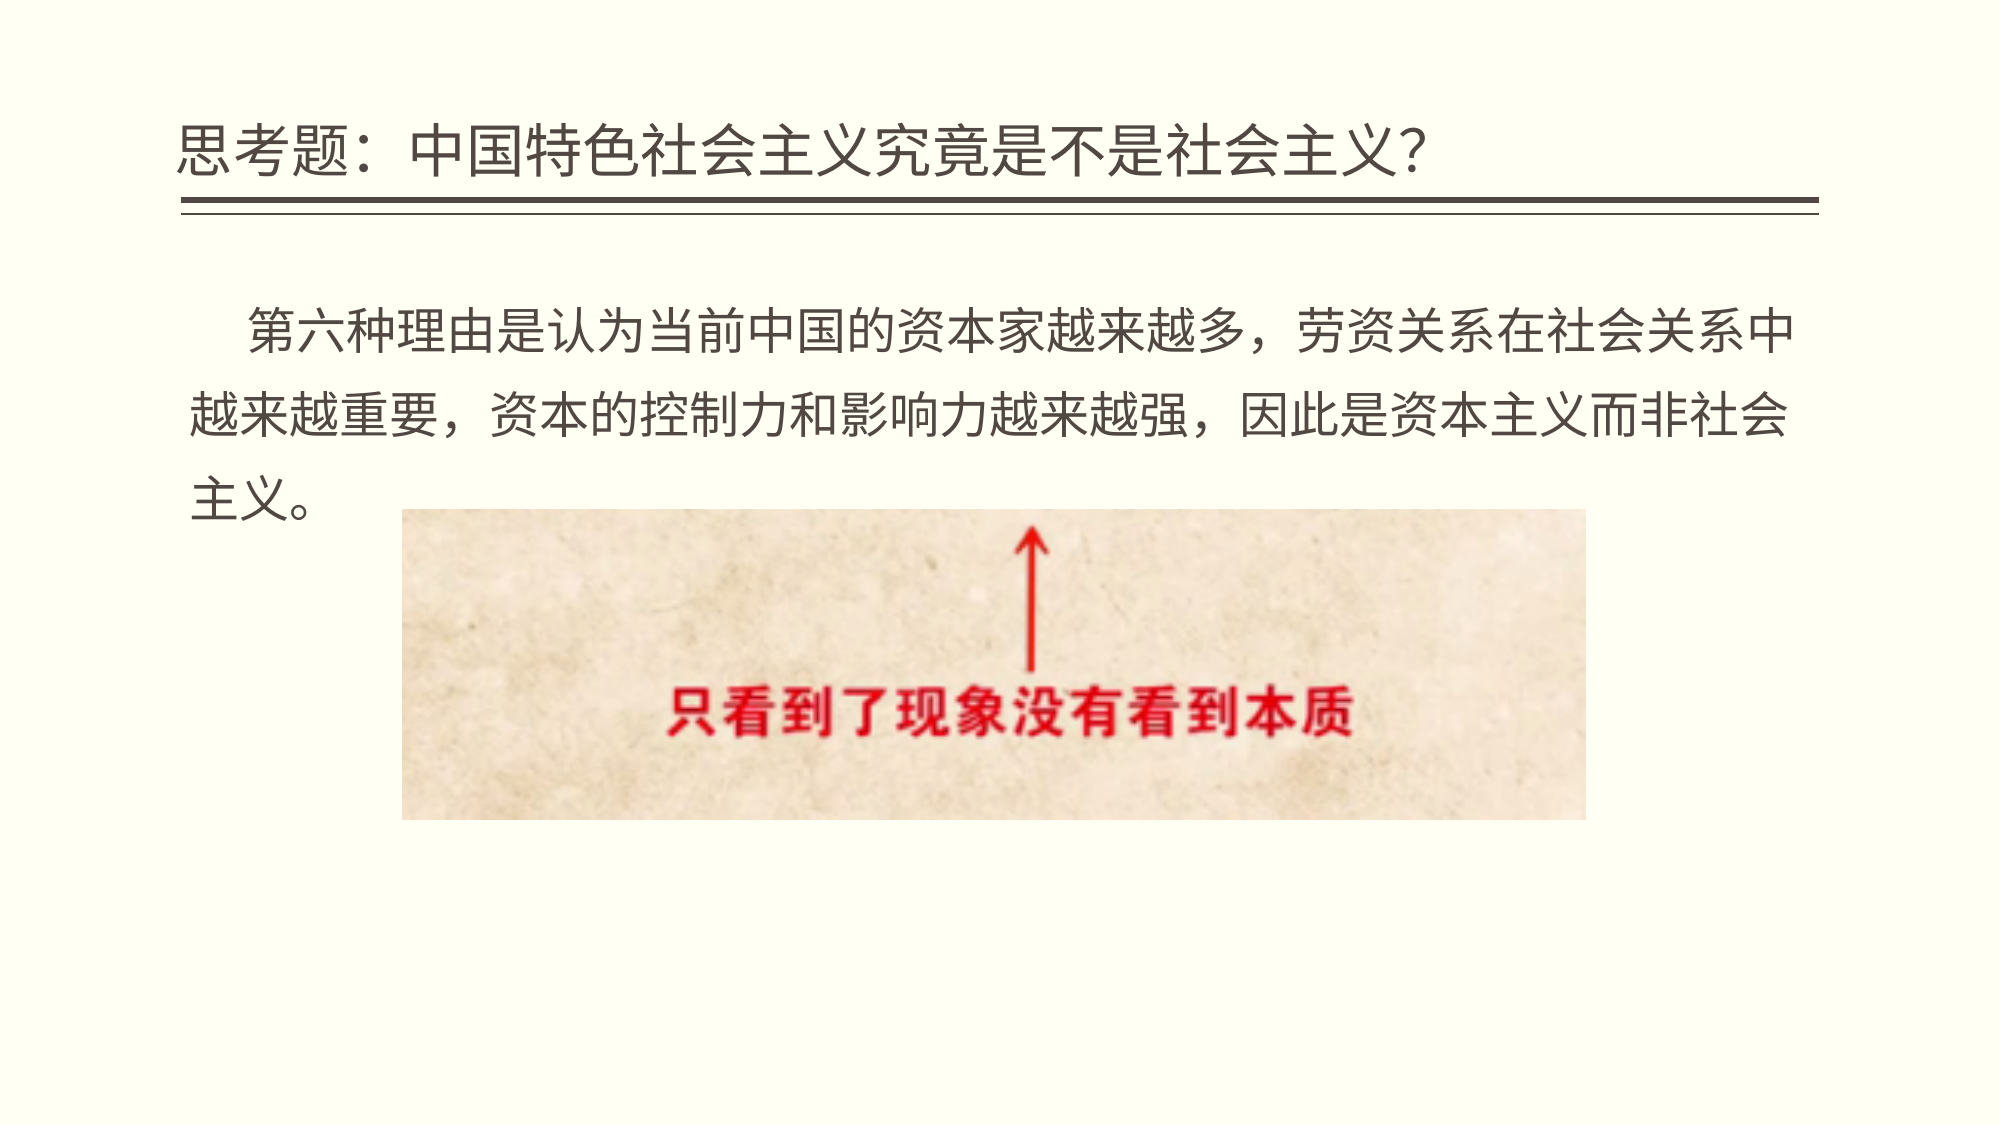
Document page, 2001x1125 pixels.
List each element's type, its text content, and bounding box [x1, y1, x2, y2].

picture [402, 509, 1586, 821]
title 思考题：中国特色社会主义究竟是不是社会主义？ [174, 12, 1813, 193]
text_box 第六种理由是认为当前中国的资本家越来越多，劳资关系在社会关系中越来越重要，资本的控制力和影响力越来越强，因此是资本主义而非社会主义。 [174, 268, 1844, 536]
